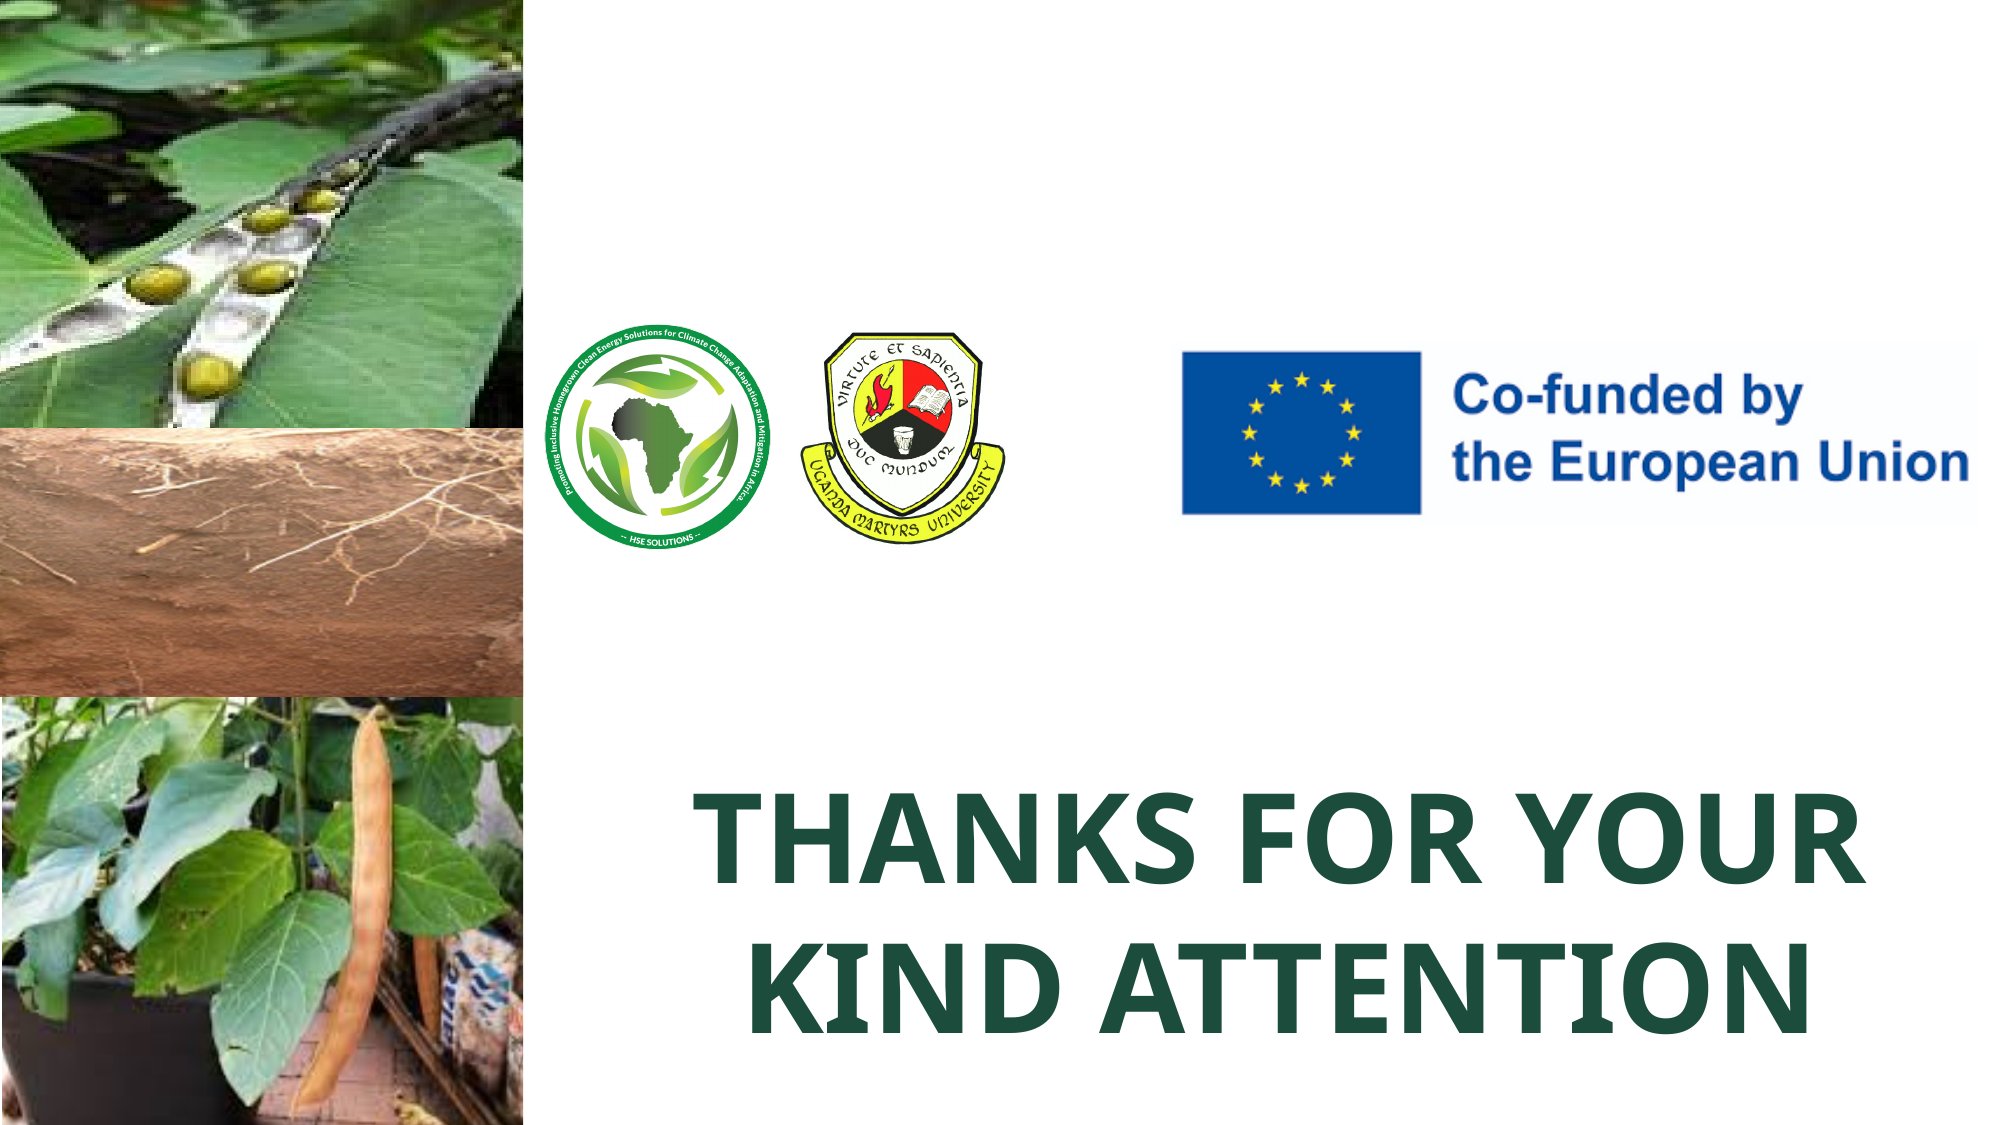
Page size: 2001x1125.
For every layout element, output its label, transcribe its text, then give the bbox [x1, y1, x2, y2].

picture [531, 303, 791, 564]
picture [1172, 342, 1978, 526]
picture [0, 0, 524, 1125]
title Thanks for your KIND attention [626, 738, 1933, 1079]
picture [793, 317, 1016, 554]
